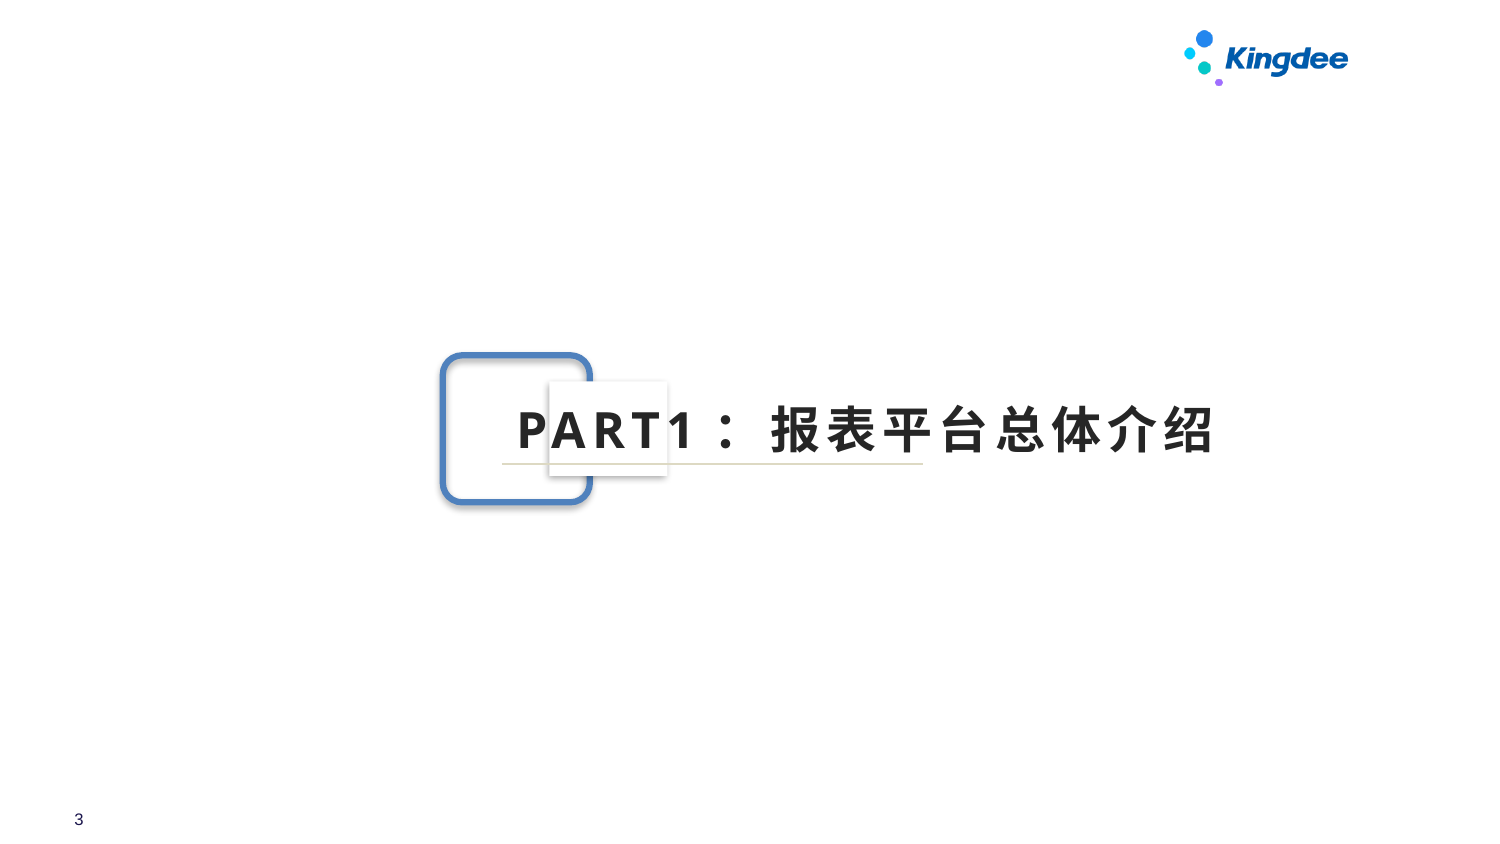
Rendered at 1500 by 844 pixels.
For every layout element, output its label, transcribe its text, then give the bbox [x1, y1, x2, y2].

picture [1184, 30, 1354, 86]
text_box PART1：报表平台总体介绍 [501, 350, 1365, 508]
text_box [442, 355, 668, 503]
